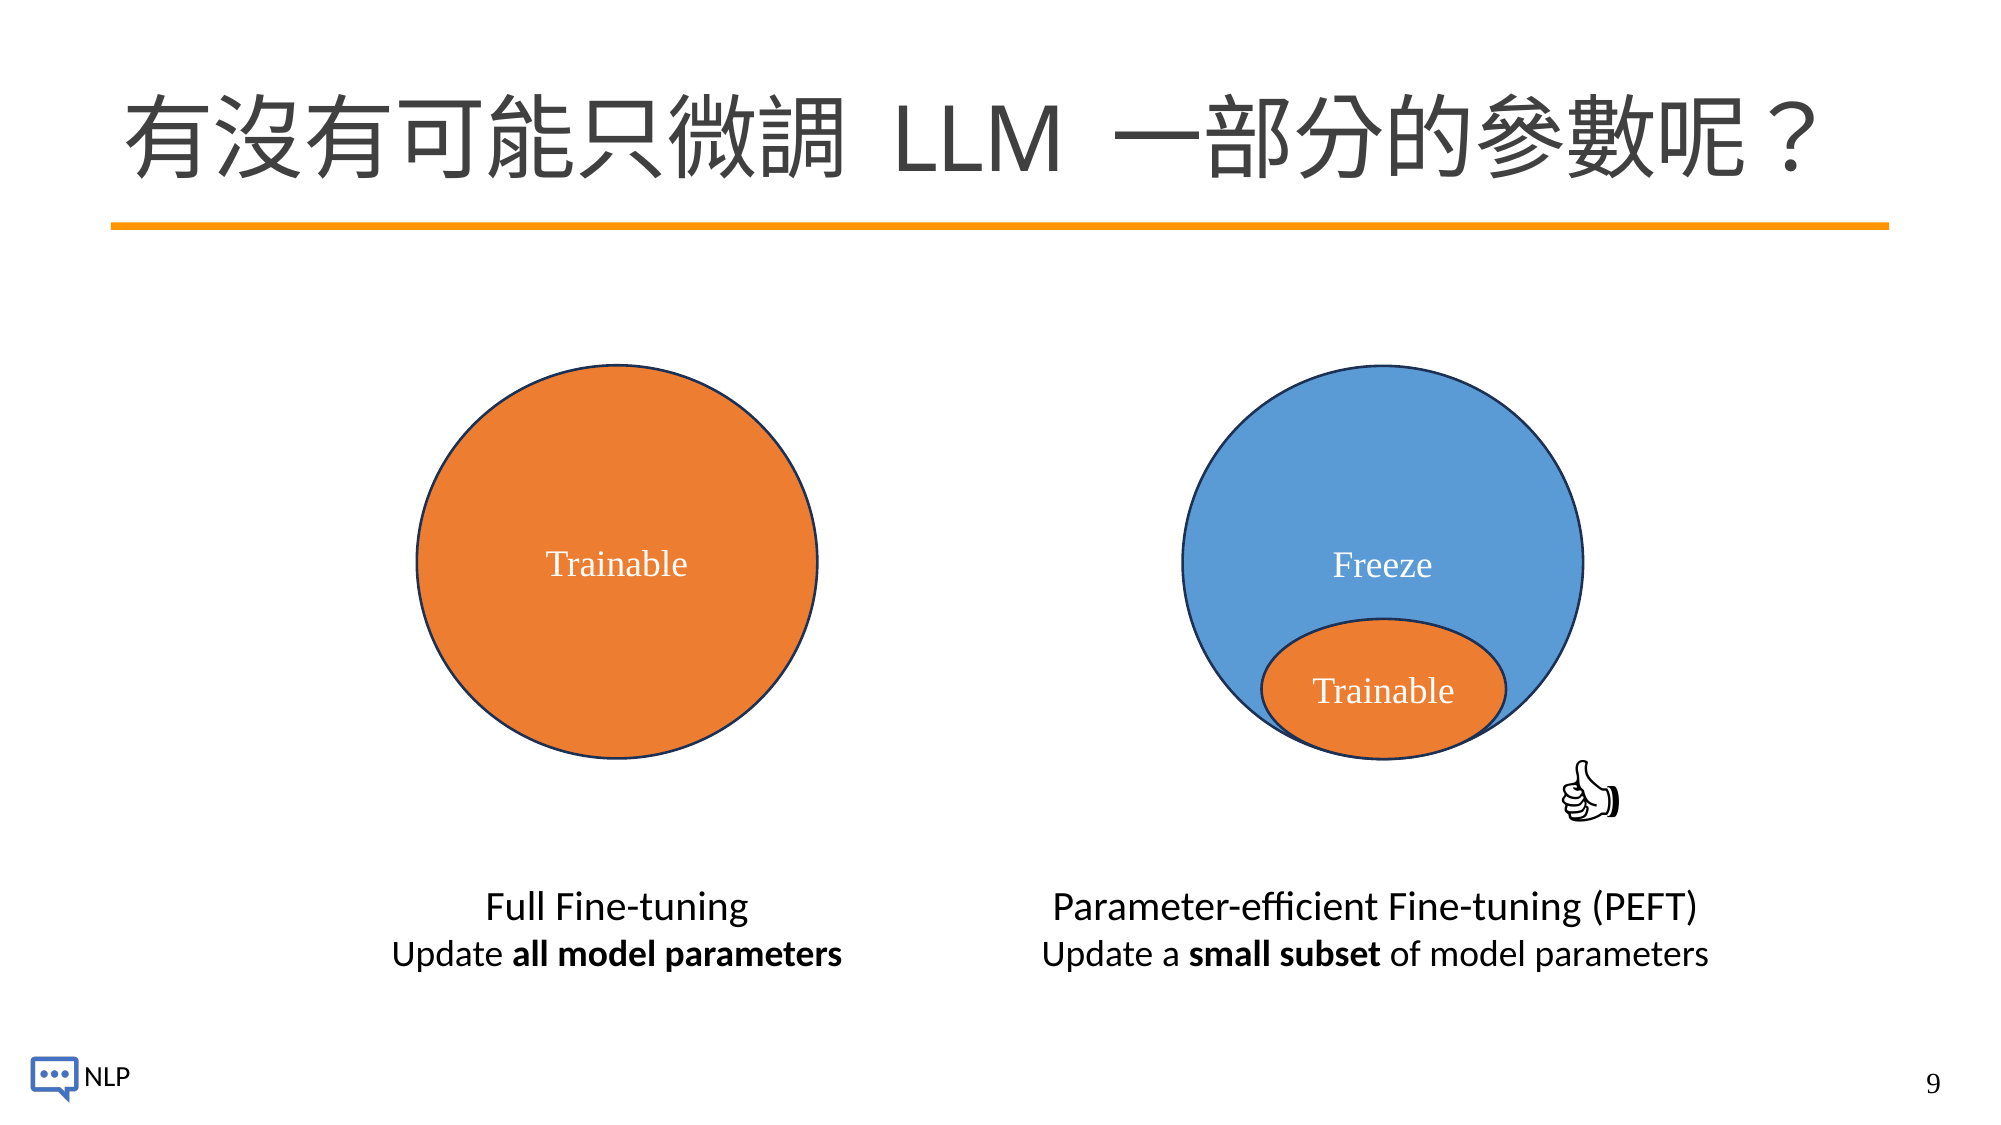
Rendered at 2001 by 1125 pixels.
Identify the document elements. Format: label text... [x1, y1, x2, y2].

text_box Trainable [1260, 617, 1508, 761]
slide_number 9 [1740, 1052, 1957, 1113]
text_box Full Fine-tuning Update all model parameters [341, 871, 893, 982]
text_box Parameter-efficient Fine-tuning (PEFT) Update a small subset of model parameters [1005, 871, 1747, 982]
text_box Trainable [415, 363, 819, 760]
picture [23, 1047, 86, 1110]
text_box Freeze [1181, 364, 1585, 745]
title 有沒有可能只微調 LLM 一部分的參數呢？ [107, 58, 1899, 228]
text_box 👍 [1506, 746, 1677, 842]
